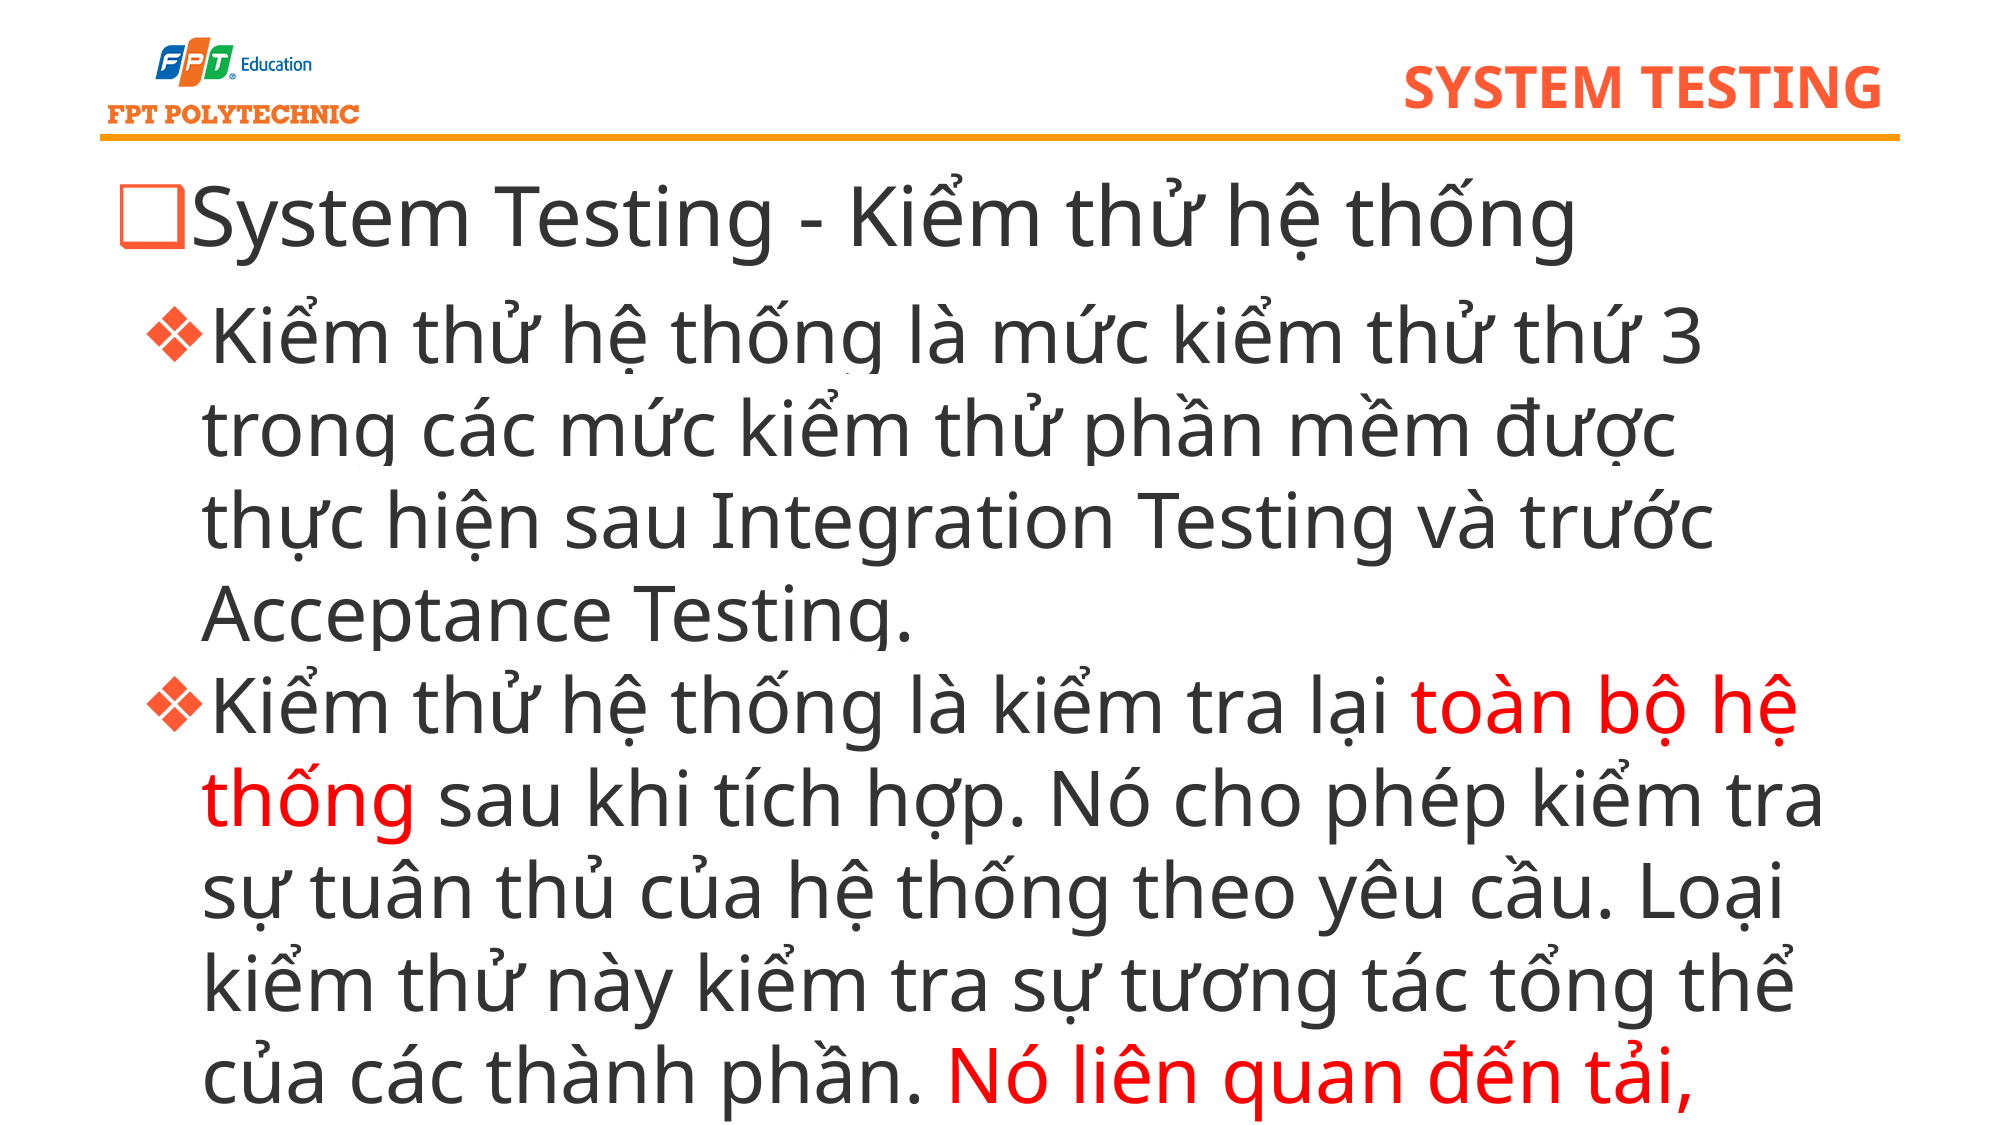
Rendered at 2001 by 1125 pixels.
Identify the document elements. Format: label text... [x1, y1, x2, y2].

text_box System Testing - Kiểm thử hệ thống [100, 147, 1900, 278]
picture [99, 25, 367, 134]
picture [99, 135, 367, 143]
text_box Kiểm thử hệ thống là mức kiểm thử thứ 3 trong các mức kiểm thử phần mềm được thực hiện sau Integration Testing và trước Acceptance Testing. Kiểm thử hệ thống là kiểm tra lại toàn bộ hệ thống sau khi tích hợp. Nó cho phép kiểm tra sự tuân thủ của hệ thống theo yêu cầu. Loại kiểm thử này kiểm tra sự tương tác tổng thể của các thành phần. Nó liên quan đến tải, hiệu suất, độ tin cậy và kiểm tra bảo mật. [64, 279, 1863, 1110]
title system testing [366, 45, 1900, 125]
